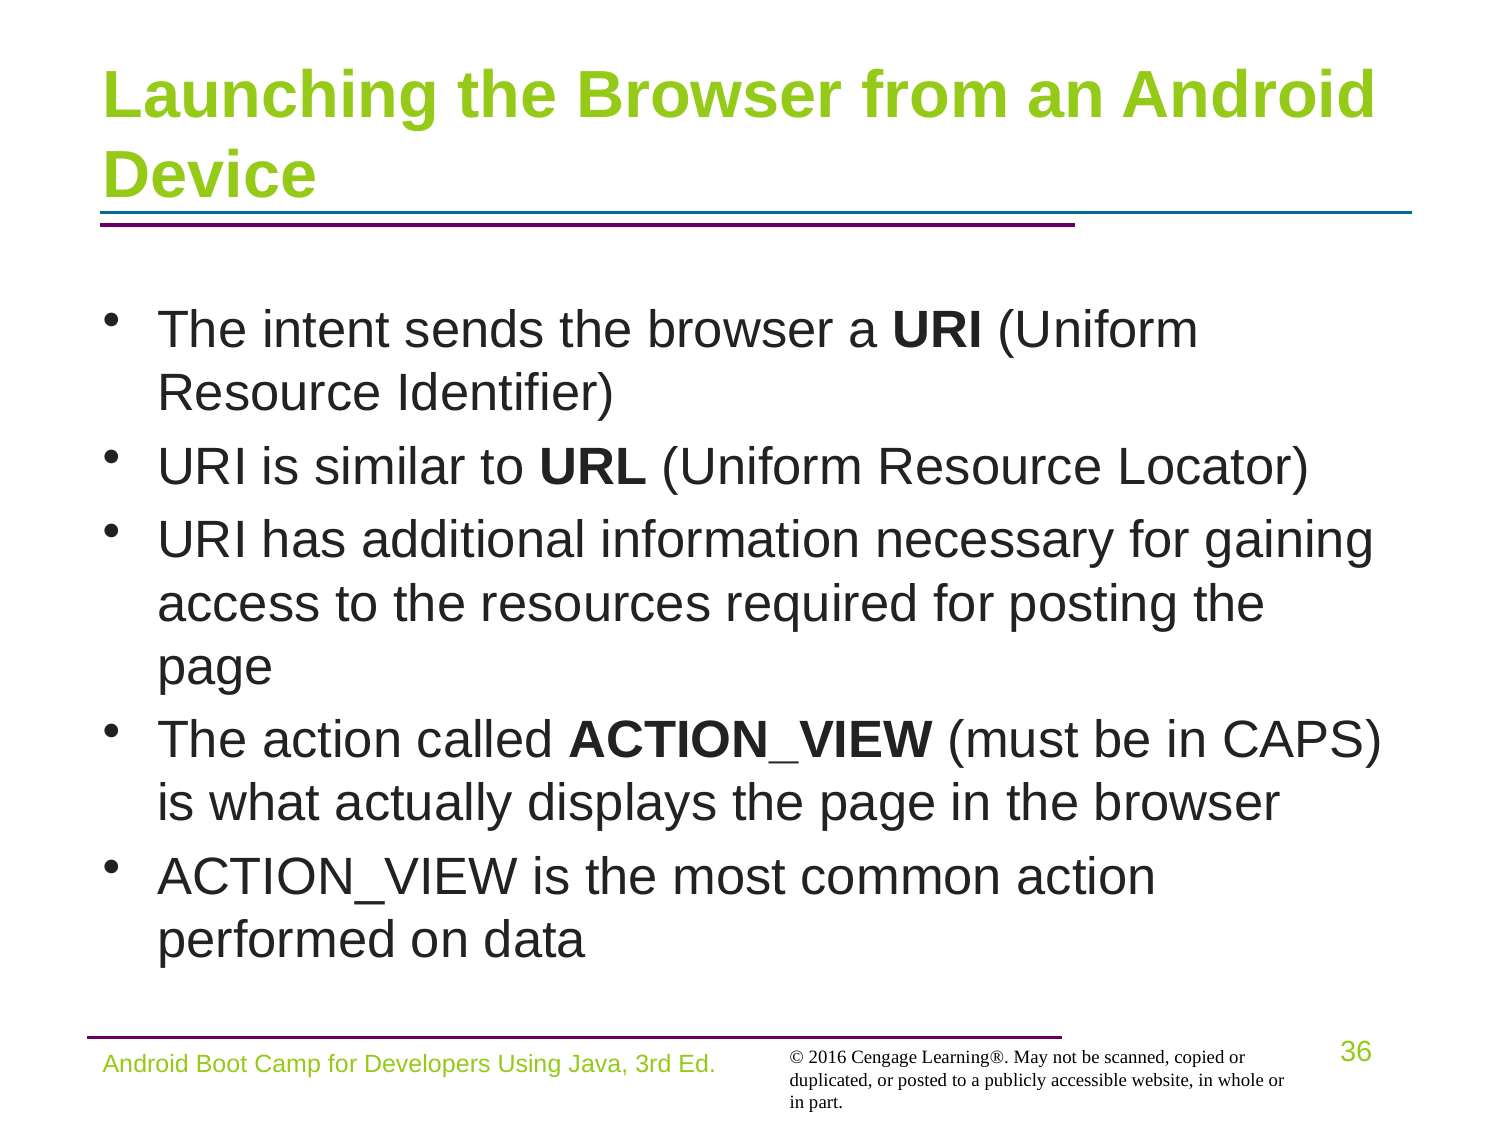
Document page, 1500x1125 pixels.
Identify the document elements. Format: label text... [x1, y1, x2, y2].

title Launching the Browser from an Android Device [87, 37, 1500, 226]
footer Android Boot Camp for Developers Using Java, 3rd Ed. [87, 1025, 988, 1100]
list The intent sends the browser a URI (Uniform Resource Identifier) URI is similar to URL (Uniform Resource Locator) URI has additional information necessary for gaining access to the resources required for posting the page The action called ACTION_VIEW (must be in caps) is what actually displays the page in the browser ACTION_VIEW is the most common action performed on data [87, 287, 1413, 1026]
slide_number 36 [1074, 1025, 1388, 1100]
